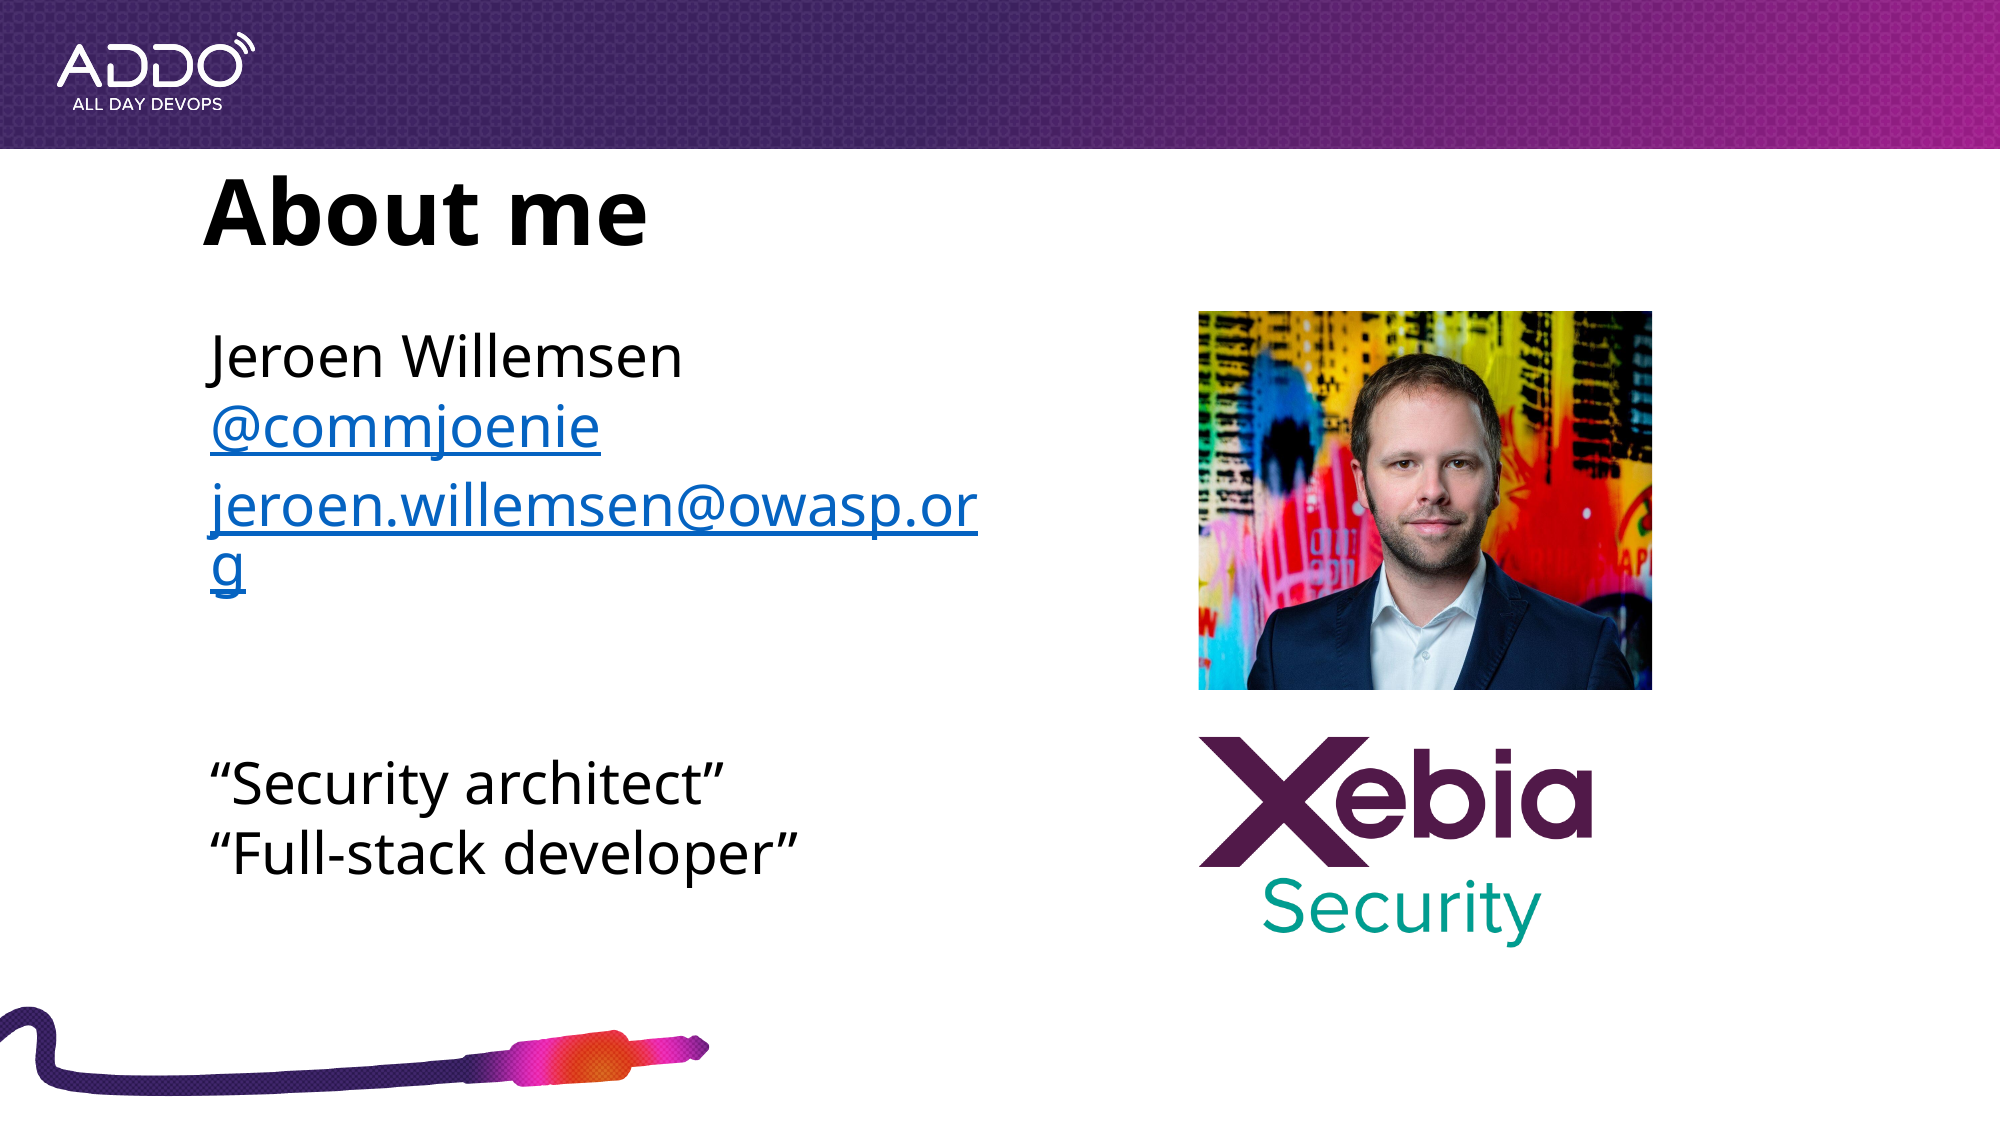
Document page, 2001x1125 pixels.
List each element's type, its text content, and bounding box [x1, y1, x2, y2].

picture [0, 851, 749, 1125]
title About me [188, 158, 1658, 343]
picture [57, 32, 255, 110]
picture [1198, 311, 1653, 690]
text_box Jeroen Willemsen @commjoenie jeroen.willemsen@owasp.org “Security architect” “Full-stack developer” [195, 311, 1000, 822]
picture [1198, 736, 1615, 959]
